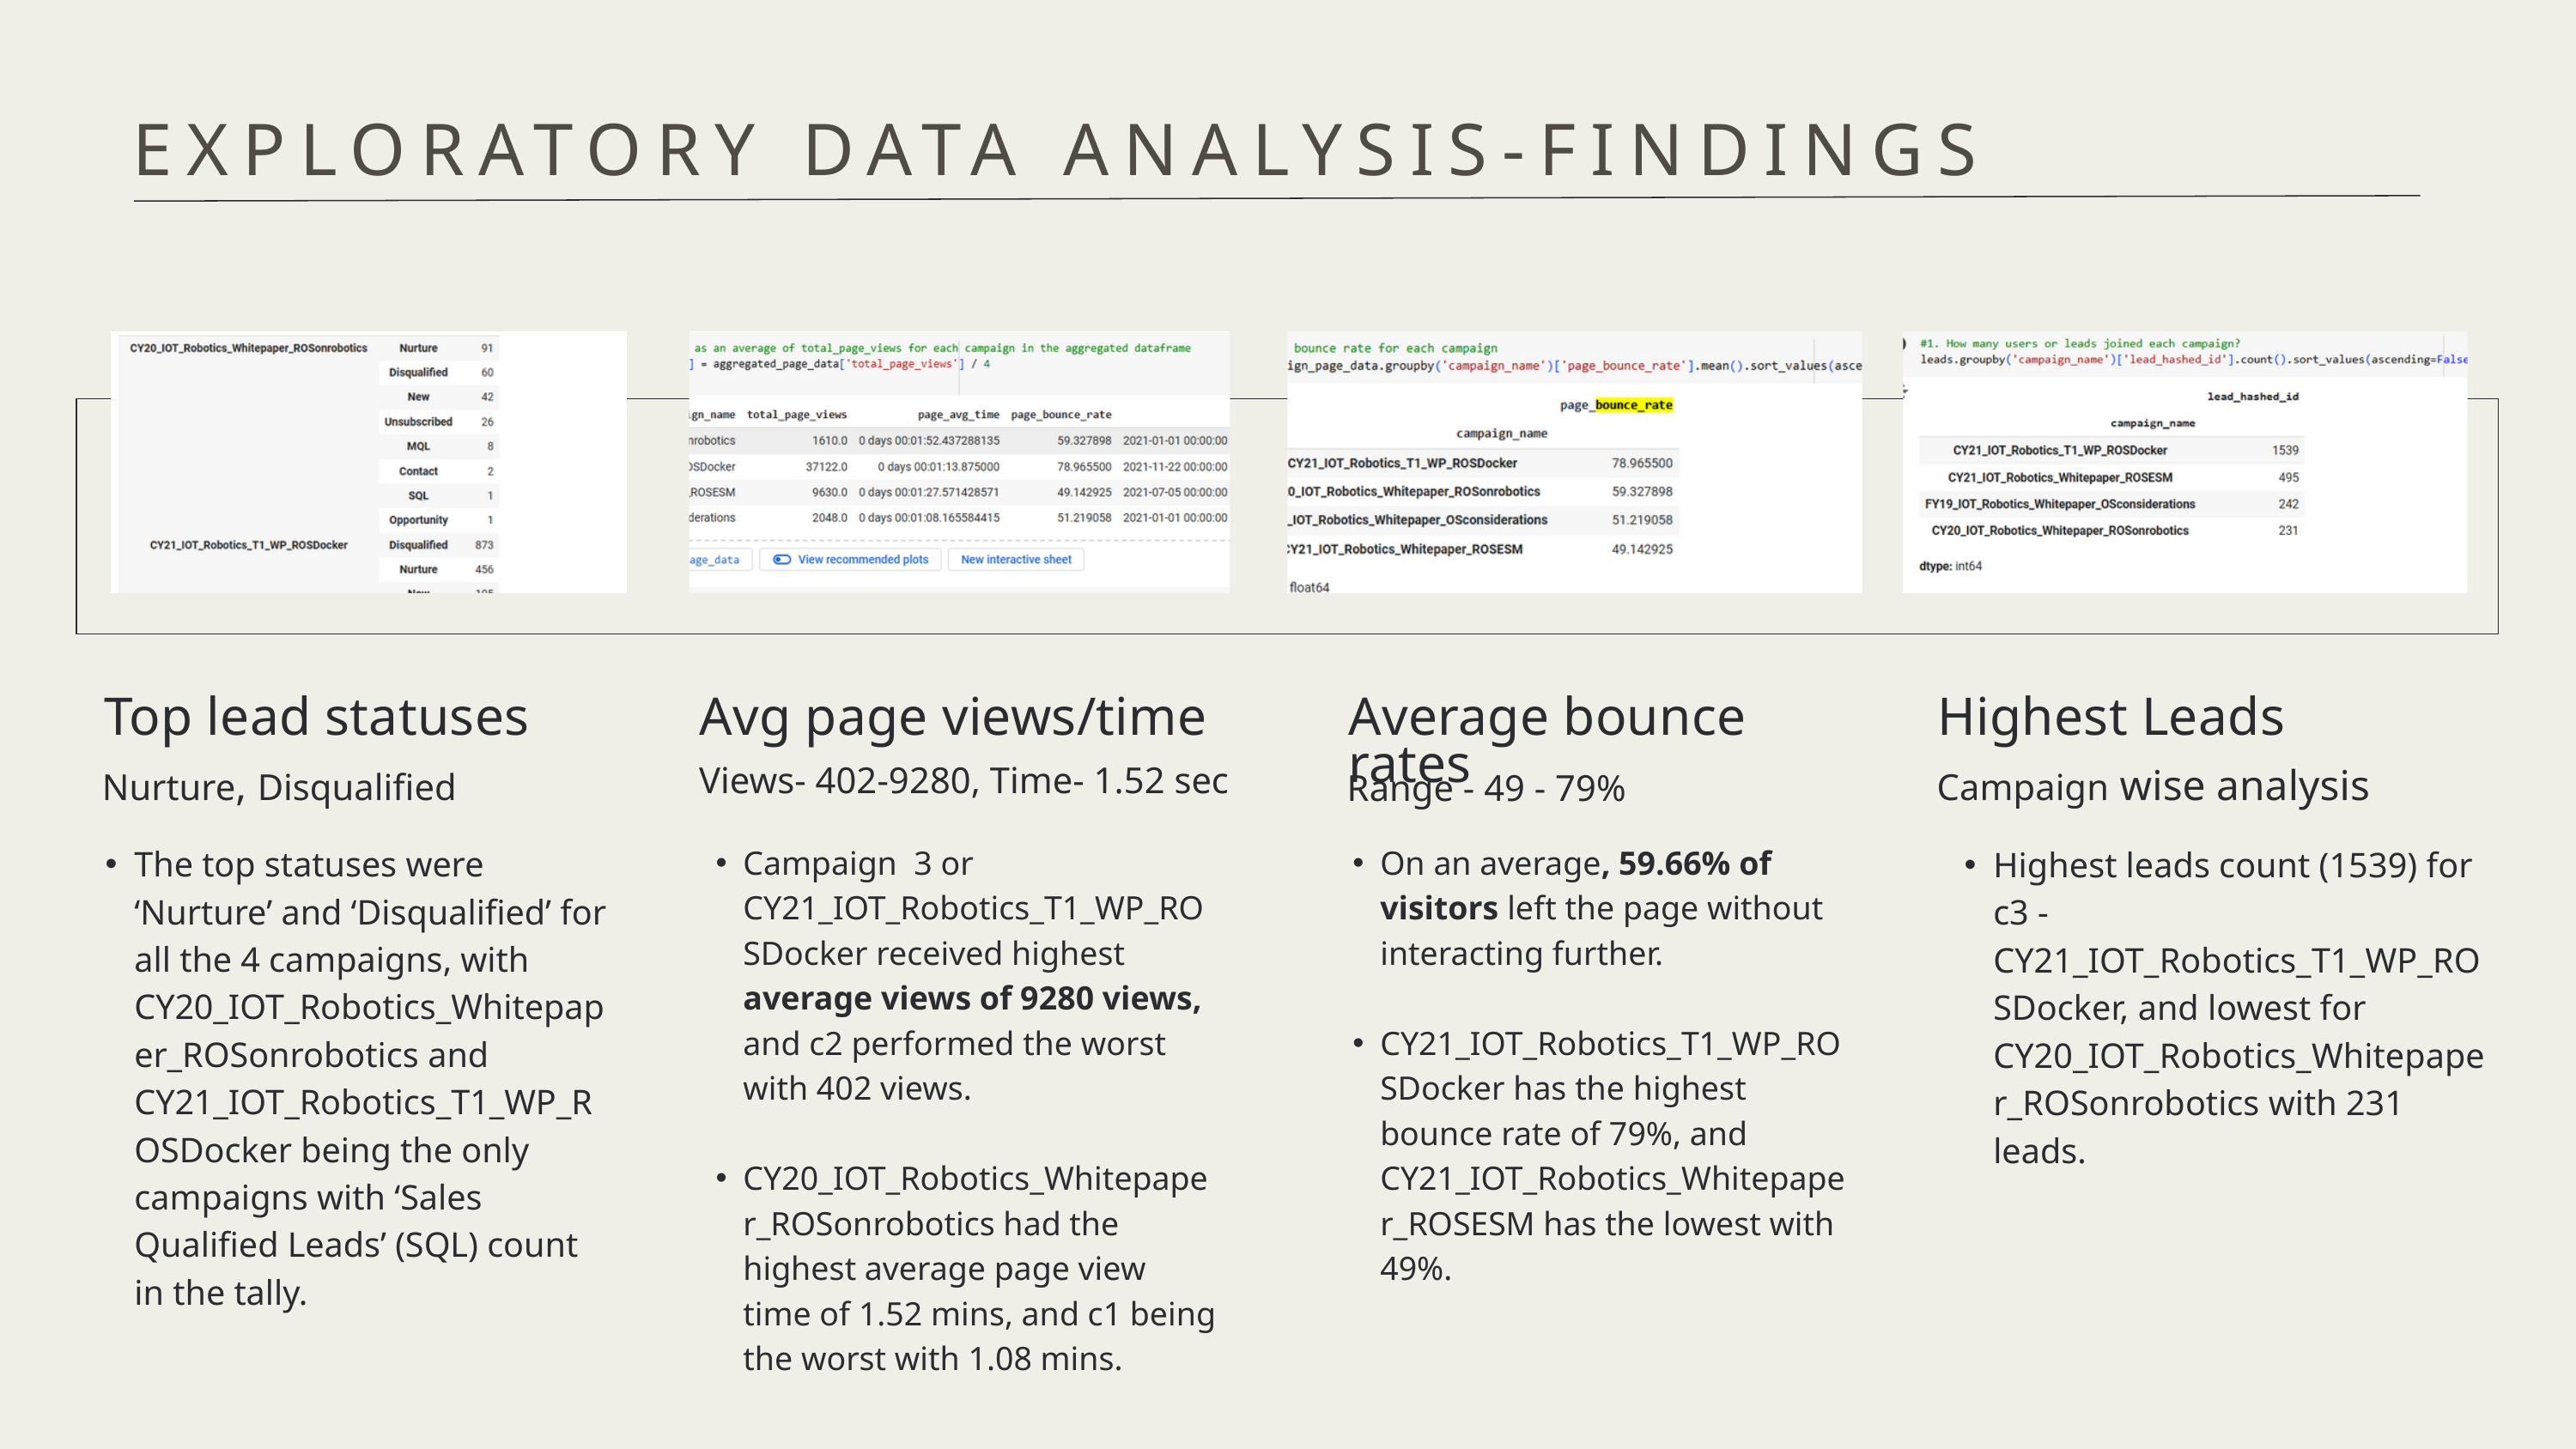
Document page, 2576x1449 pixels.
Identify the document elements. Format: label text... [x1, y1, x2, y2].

text_box Campaign wise analysis [1936, 751, 2468, 809]
text_box Average bounce rates [1348, 698, 1879, 751]
text_box Top lead statuses [104, 698, 635, 746]
text_box The top statuses were ‘Nurture’ and ‘Disqualified’ for all the 4 campaigns, with CY20_IOT_Robotics_Whitepaper_ROSonrobotics and CY21_IOT_Robotics_T1_WP_ROSDocker being the only campaigns with ‘Sales Qualified Leads’ (SQL) count in the tally. [76, 836, 609, 1313]
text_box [76, 398, 2499, 634]
text_box Views- 402-9280, Time- 1.52 sec [699, 751, 1280, 802]
text_box Highest leads count (1539) for c3 - CY21_IOT_Robotics_T1_WP_ROSDocker, and lowest for CY20_IOT_Robotics_Whitepaper_ROSonrobotics with 231 leads. [1935, 836, 2497, 1171]
text_box Nurture, Disqualified [101, 751, 634, 809]
text_box On an average, 59.66% of visitors left the page without interacting further. CY21_IOT_Robotics_T1_WP_ROSDocker has the highest bounce rate of 79%, and CY21_IOT_Robotics_Whitepaper_ROSESM has the lowest with 49%. [1325, 836, 1857, 1288]
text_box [1287, 331, 1862, 593]
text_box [1903, 331, 2468, 593]
text_box EXPLORATORY DATA ANALYSIS-FINDINGS [99, 89, 2386, 191]
text_box Avg page views/time [699, 698, 1230, 746]
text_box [689, 331, 1230, 593]
text_box Highest Leads [1937, 698, 2468, 746]
text_box Campaign 3 or CY21_IOT_Robotics_T1_WP_ROSDocker received highest average views of 9280 views, and c2 performed the worst with 402 views. CY20_IOT_Robotics_Whitepaper_ROSonrobotics had the highest average page view time of 1.52 mins, and c1 being the worst with 1.08 mins. [688, 836, 1220, 1449]
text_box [110, 331, 628, 593]
text_box Range - 49 - 79% [1346, 751, 1879, 809]
